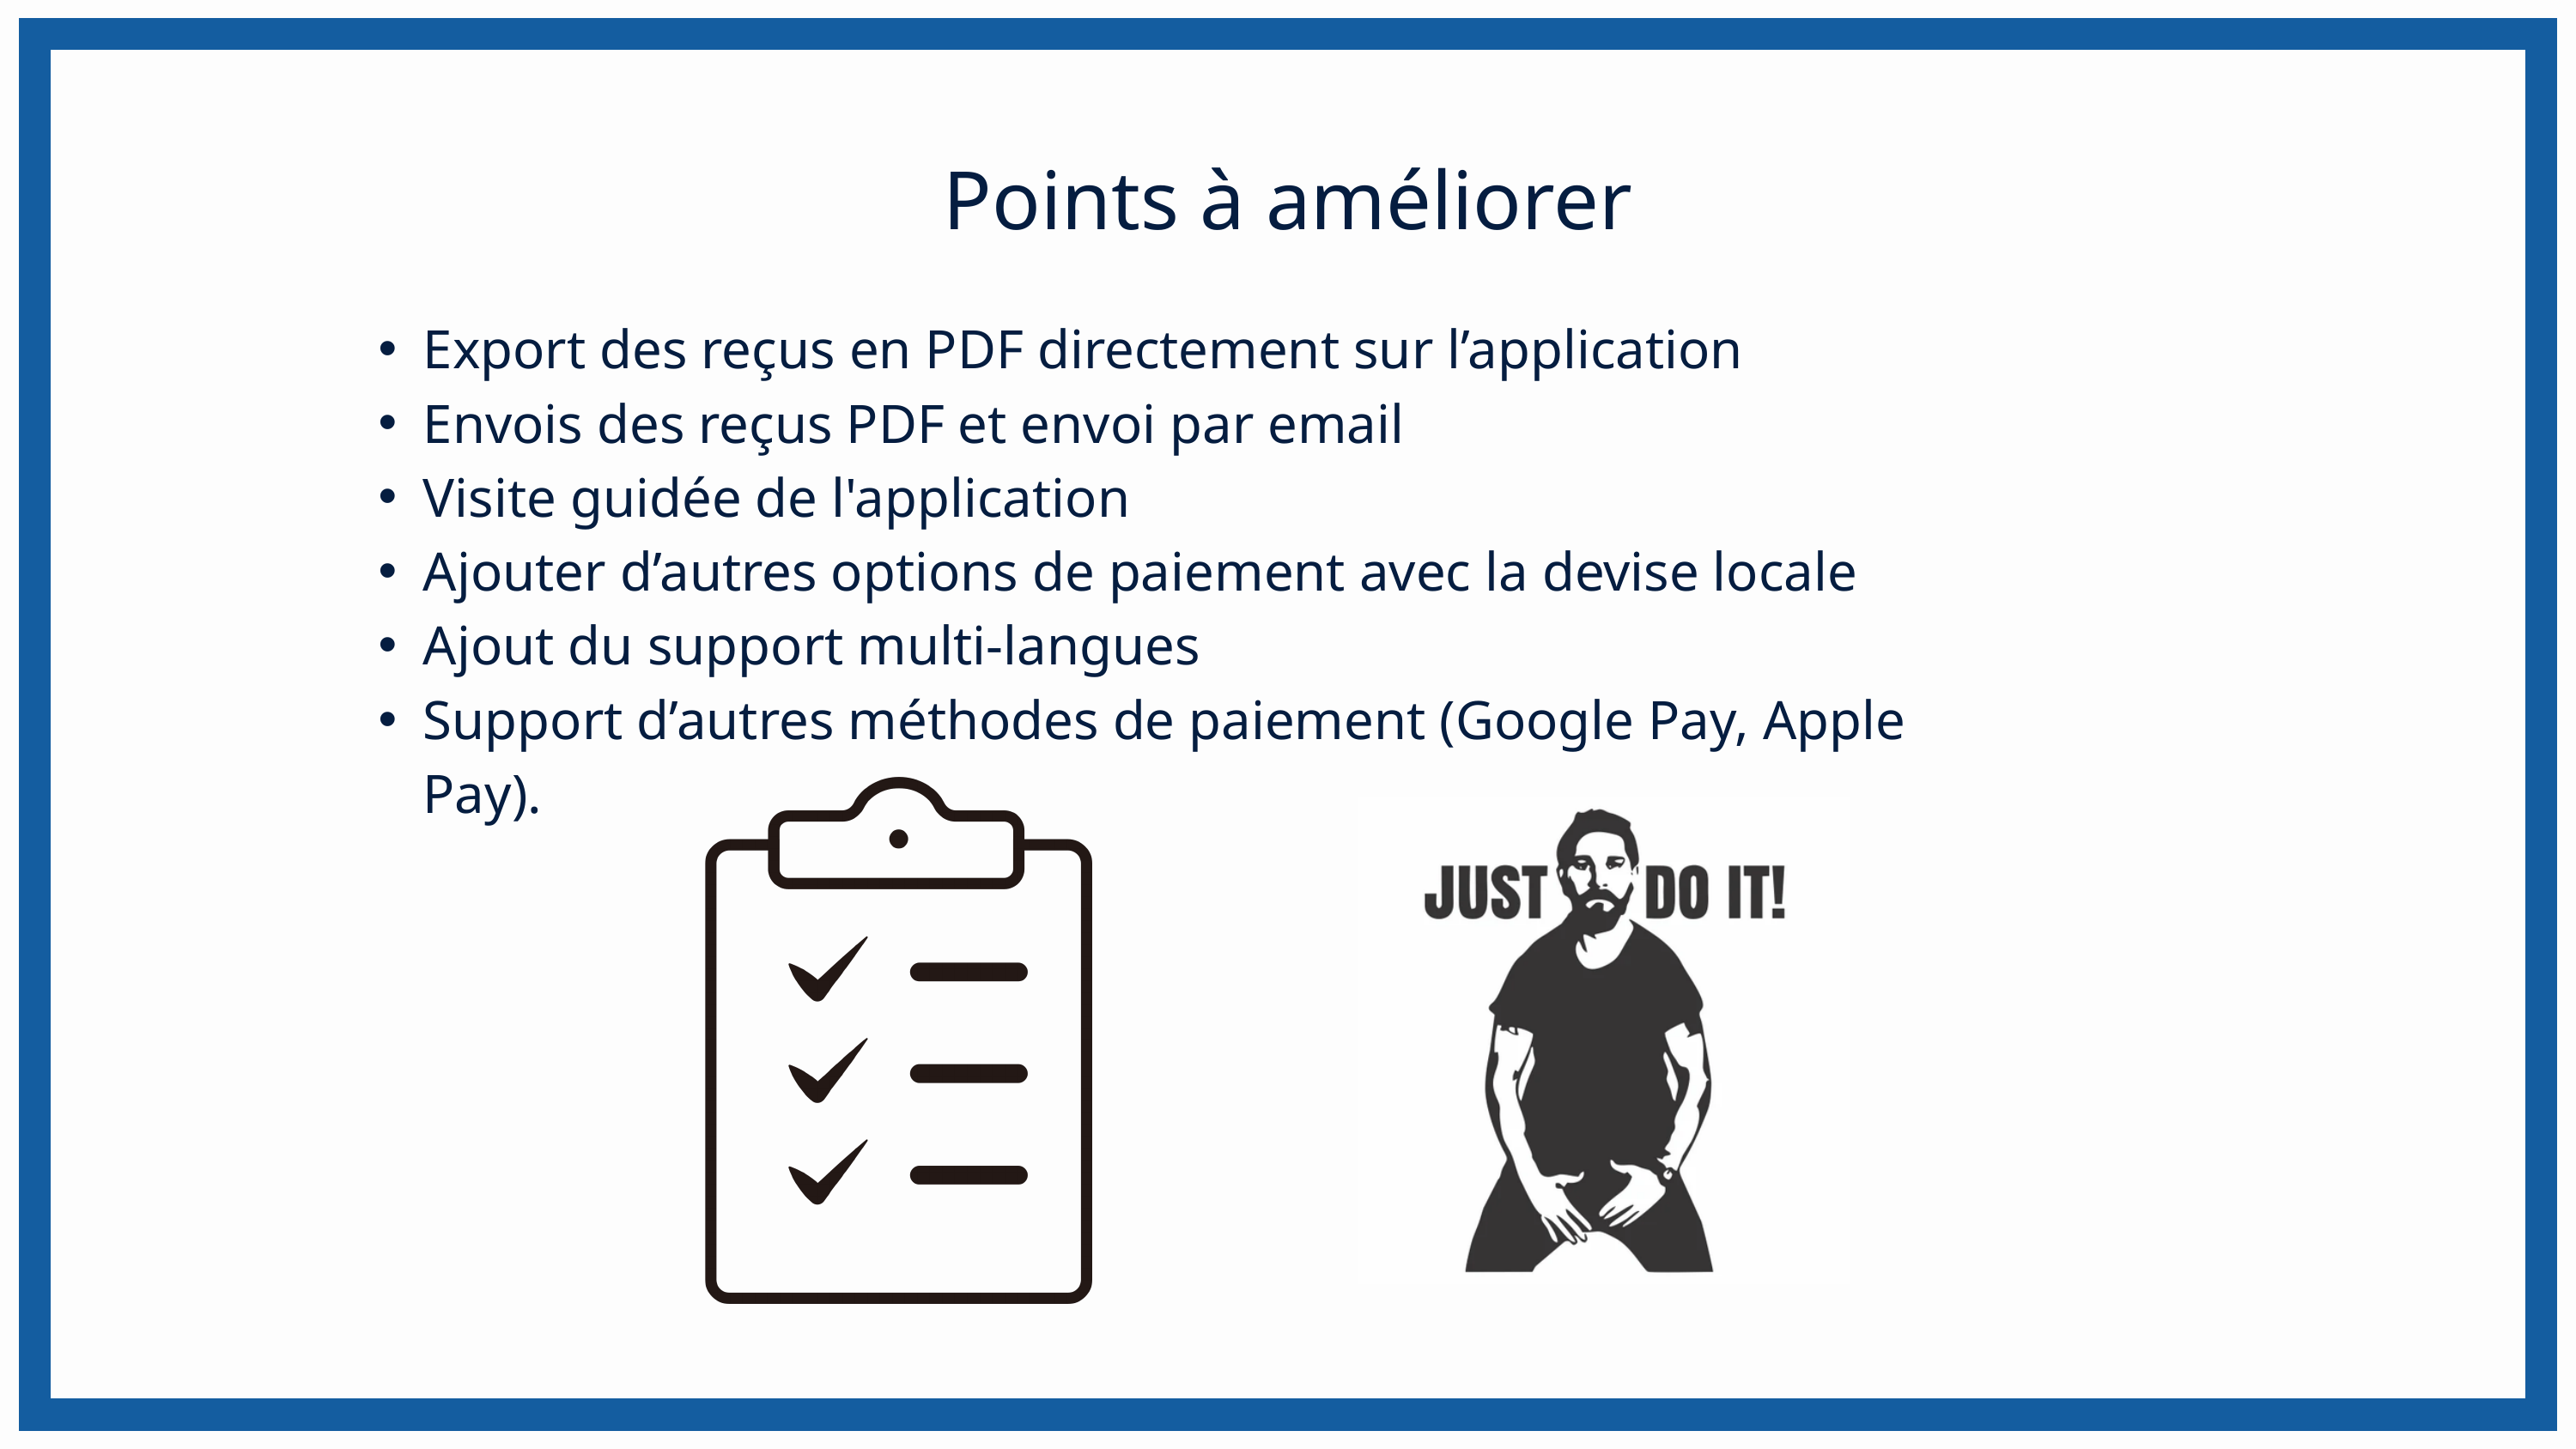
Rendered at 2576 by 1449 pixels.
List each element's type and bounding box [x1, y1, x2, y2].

text_box [34, 33, 2542, 1415]
